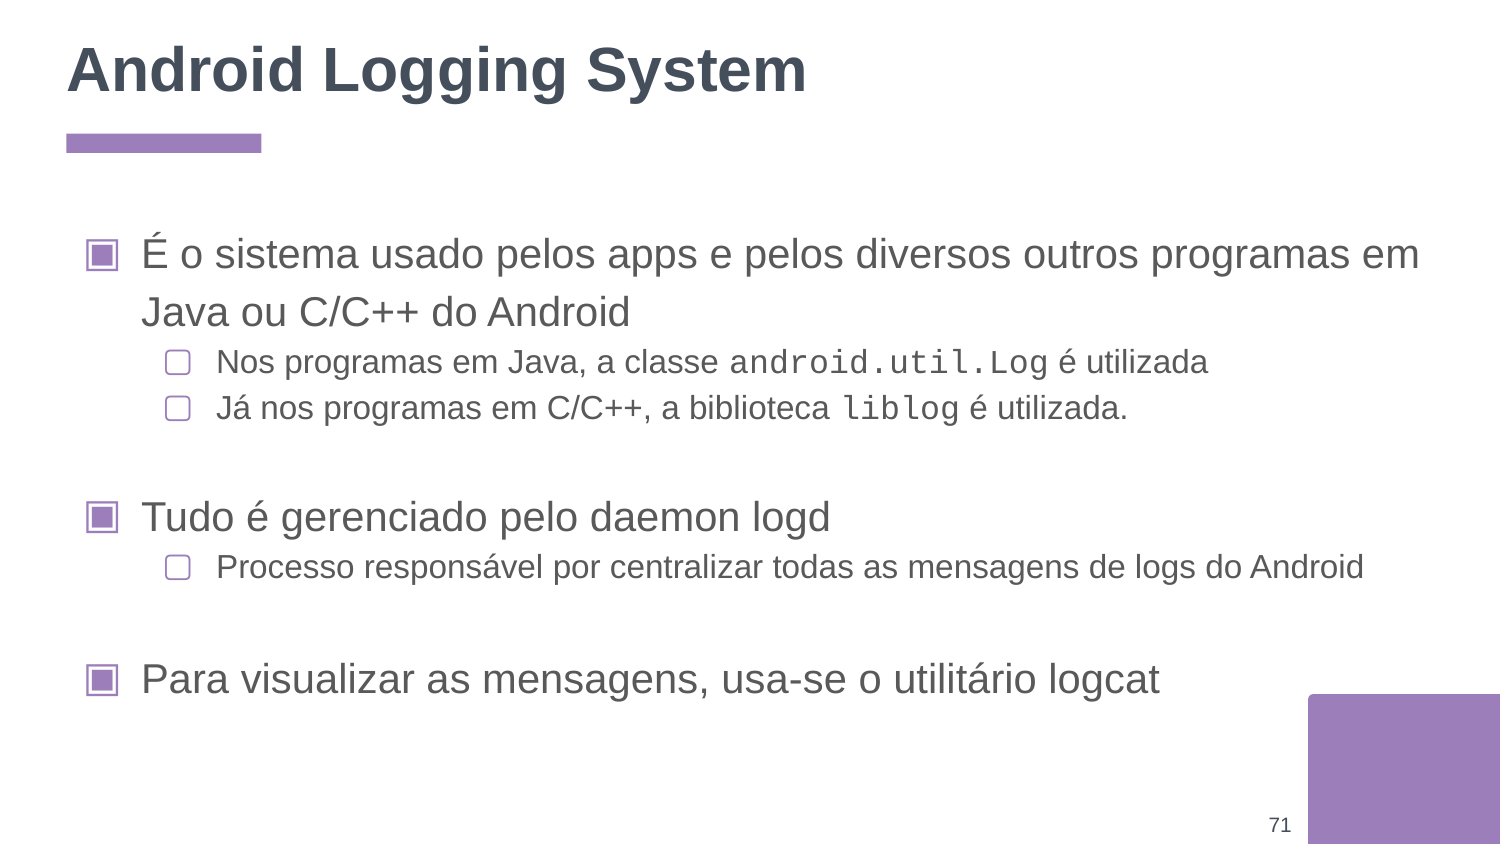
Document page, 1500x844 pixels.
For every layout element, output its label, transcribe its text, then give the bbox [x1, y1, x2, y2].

list Tudo é gerenciado pelo daemon logd Processo responsável por centralizar todas as mensagens de logs do Android [51, 466, 1449, 609]
list É o sistema usado pelos apps e pelos diversos outros programas em Java ou C/C++ do Android Nos programas em Java, a classe android.util.Log é utilizada Já nos programas em C/C++, a biblioteca liblog é utilizada. [51, 204, 1449, 448]
title Android Logging System [51, 0, 1449, 134]
list Para visualizar as mensagens, usa-se o utilitário logcat [51, 629, 1449, 717]
slide_number ‹#› [1216, 791, 1307, 844]
